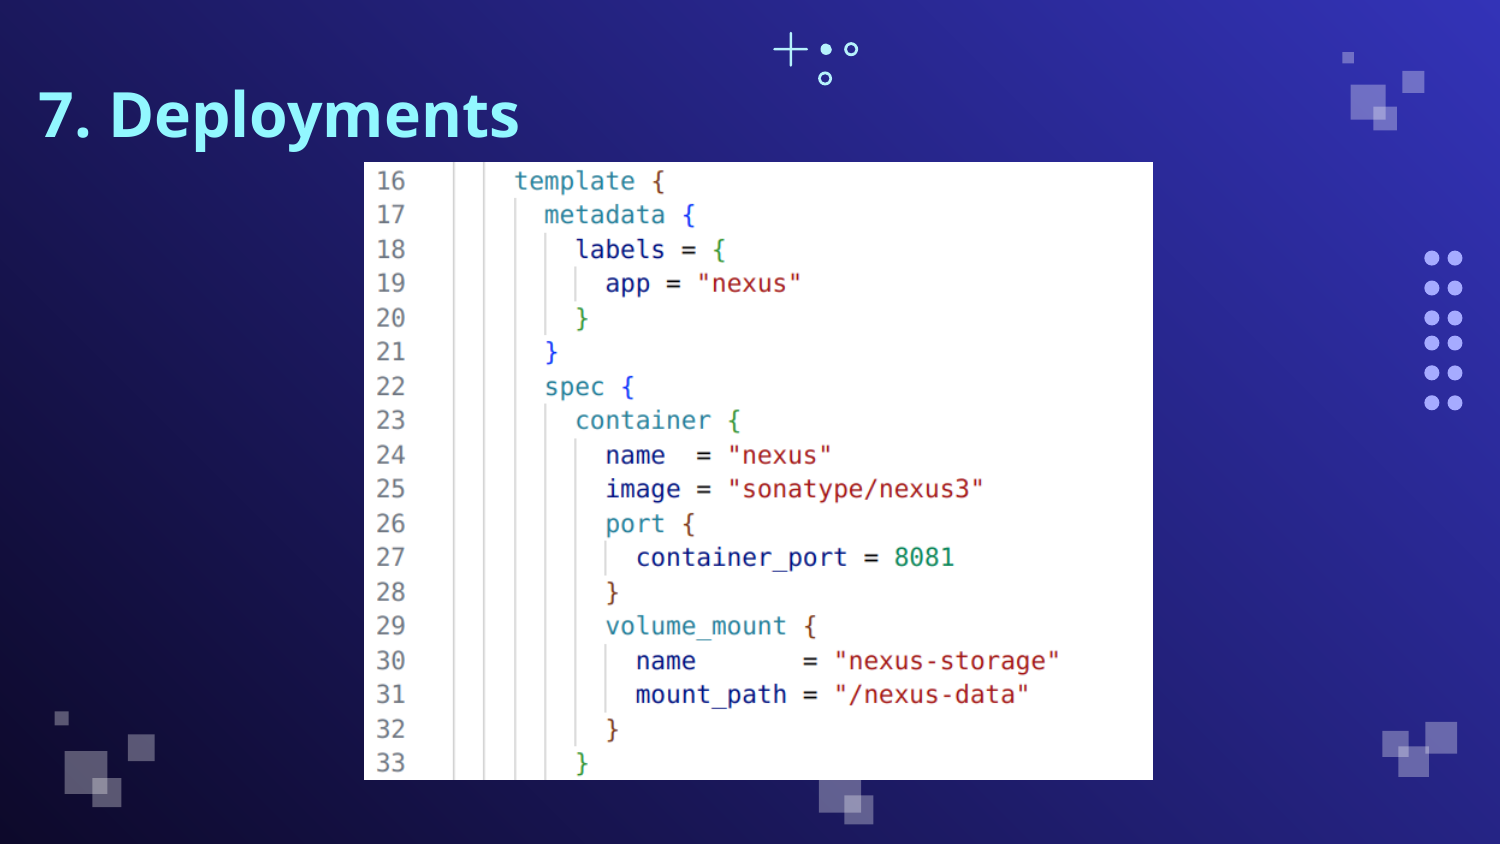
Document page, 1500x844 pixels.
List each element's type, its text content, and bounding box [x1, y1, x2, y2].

title 7. Deployments [23, 54, 1477, 171]
picture [363, 161, 1153, 780]
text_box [54, 711, 155, 808]
